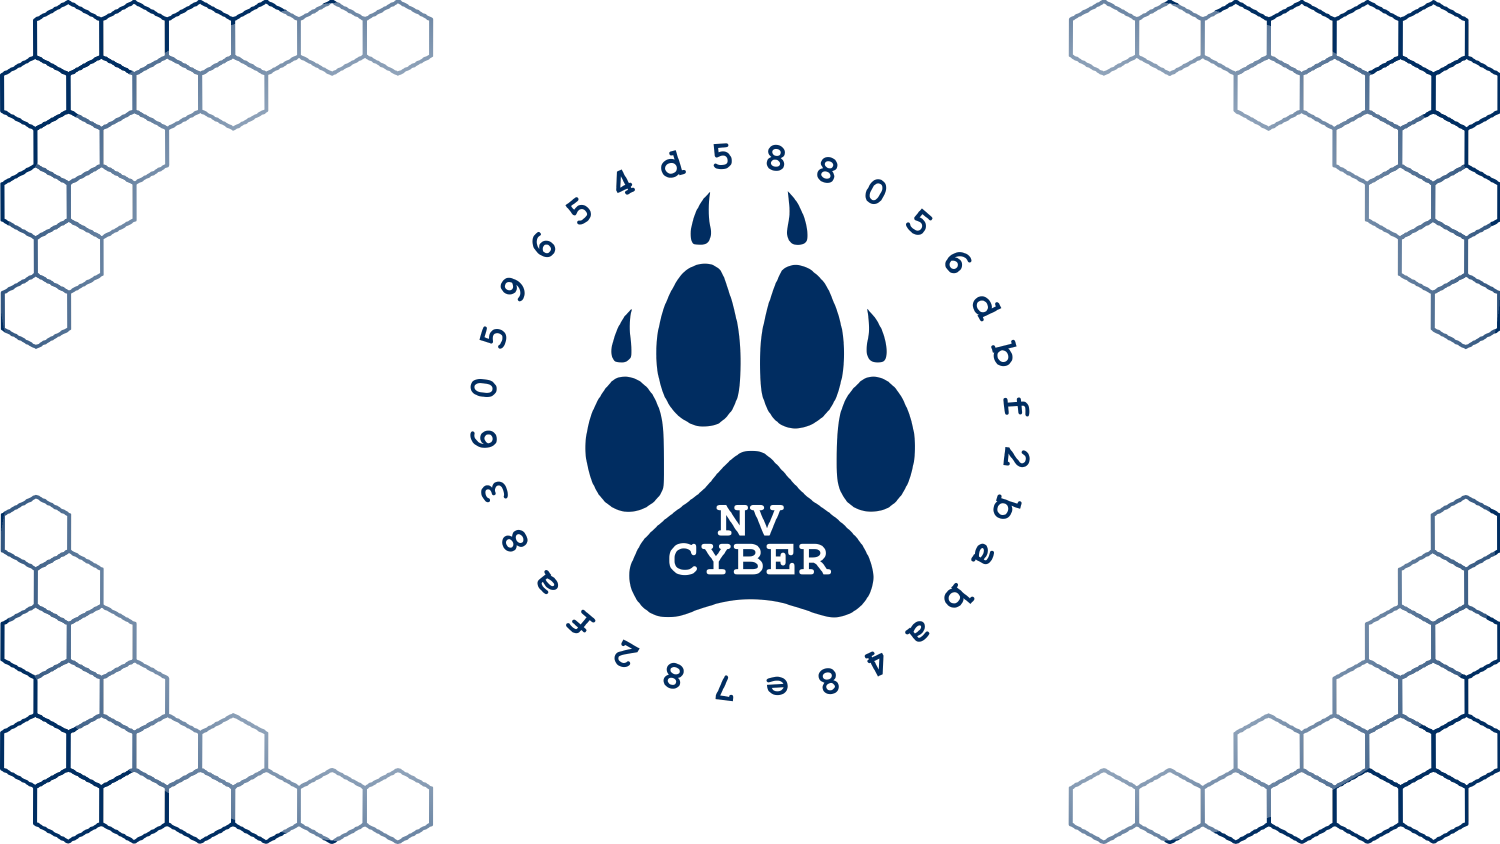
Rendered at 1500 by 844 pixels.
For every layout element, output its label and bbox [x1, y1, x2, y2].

picture [1141, 0, 1500, 266]
picture [0, 0, 359, 262]
picture [0, 582, 362, 844]
picture [426, 0, 1075, 844]
picture [1139, 306, 1500, 844]
picture [0, 310, 46, 534]
